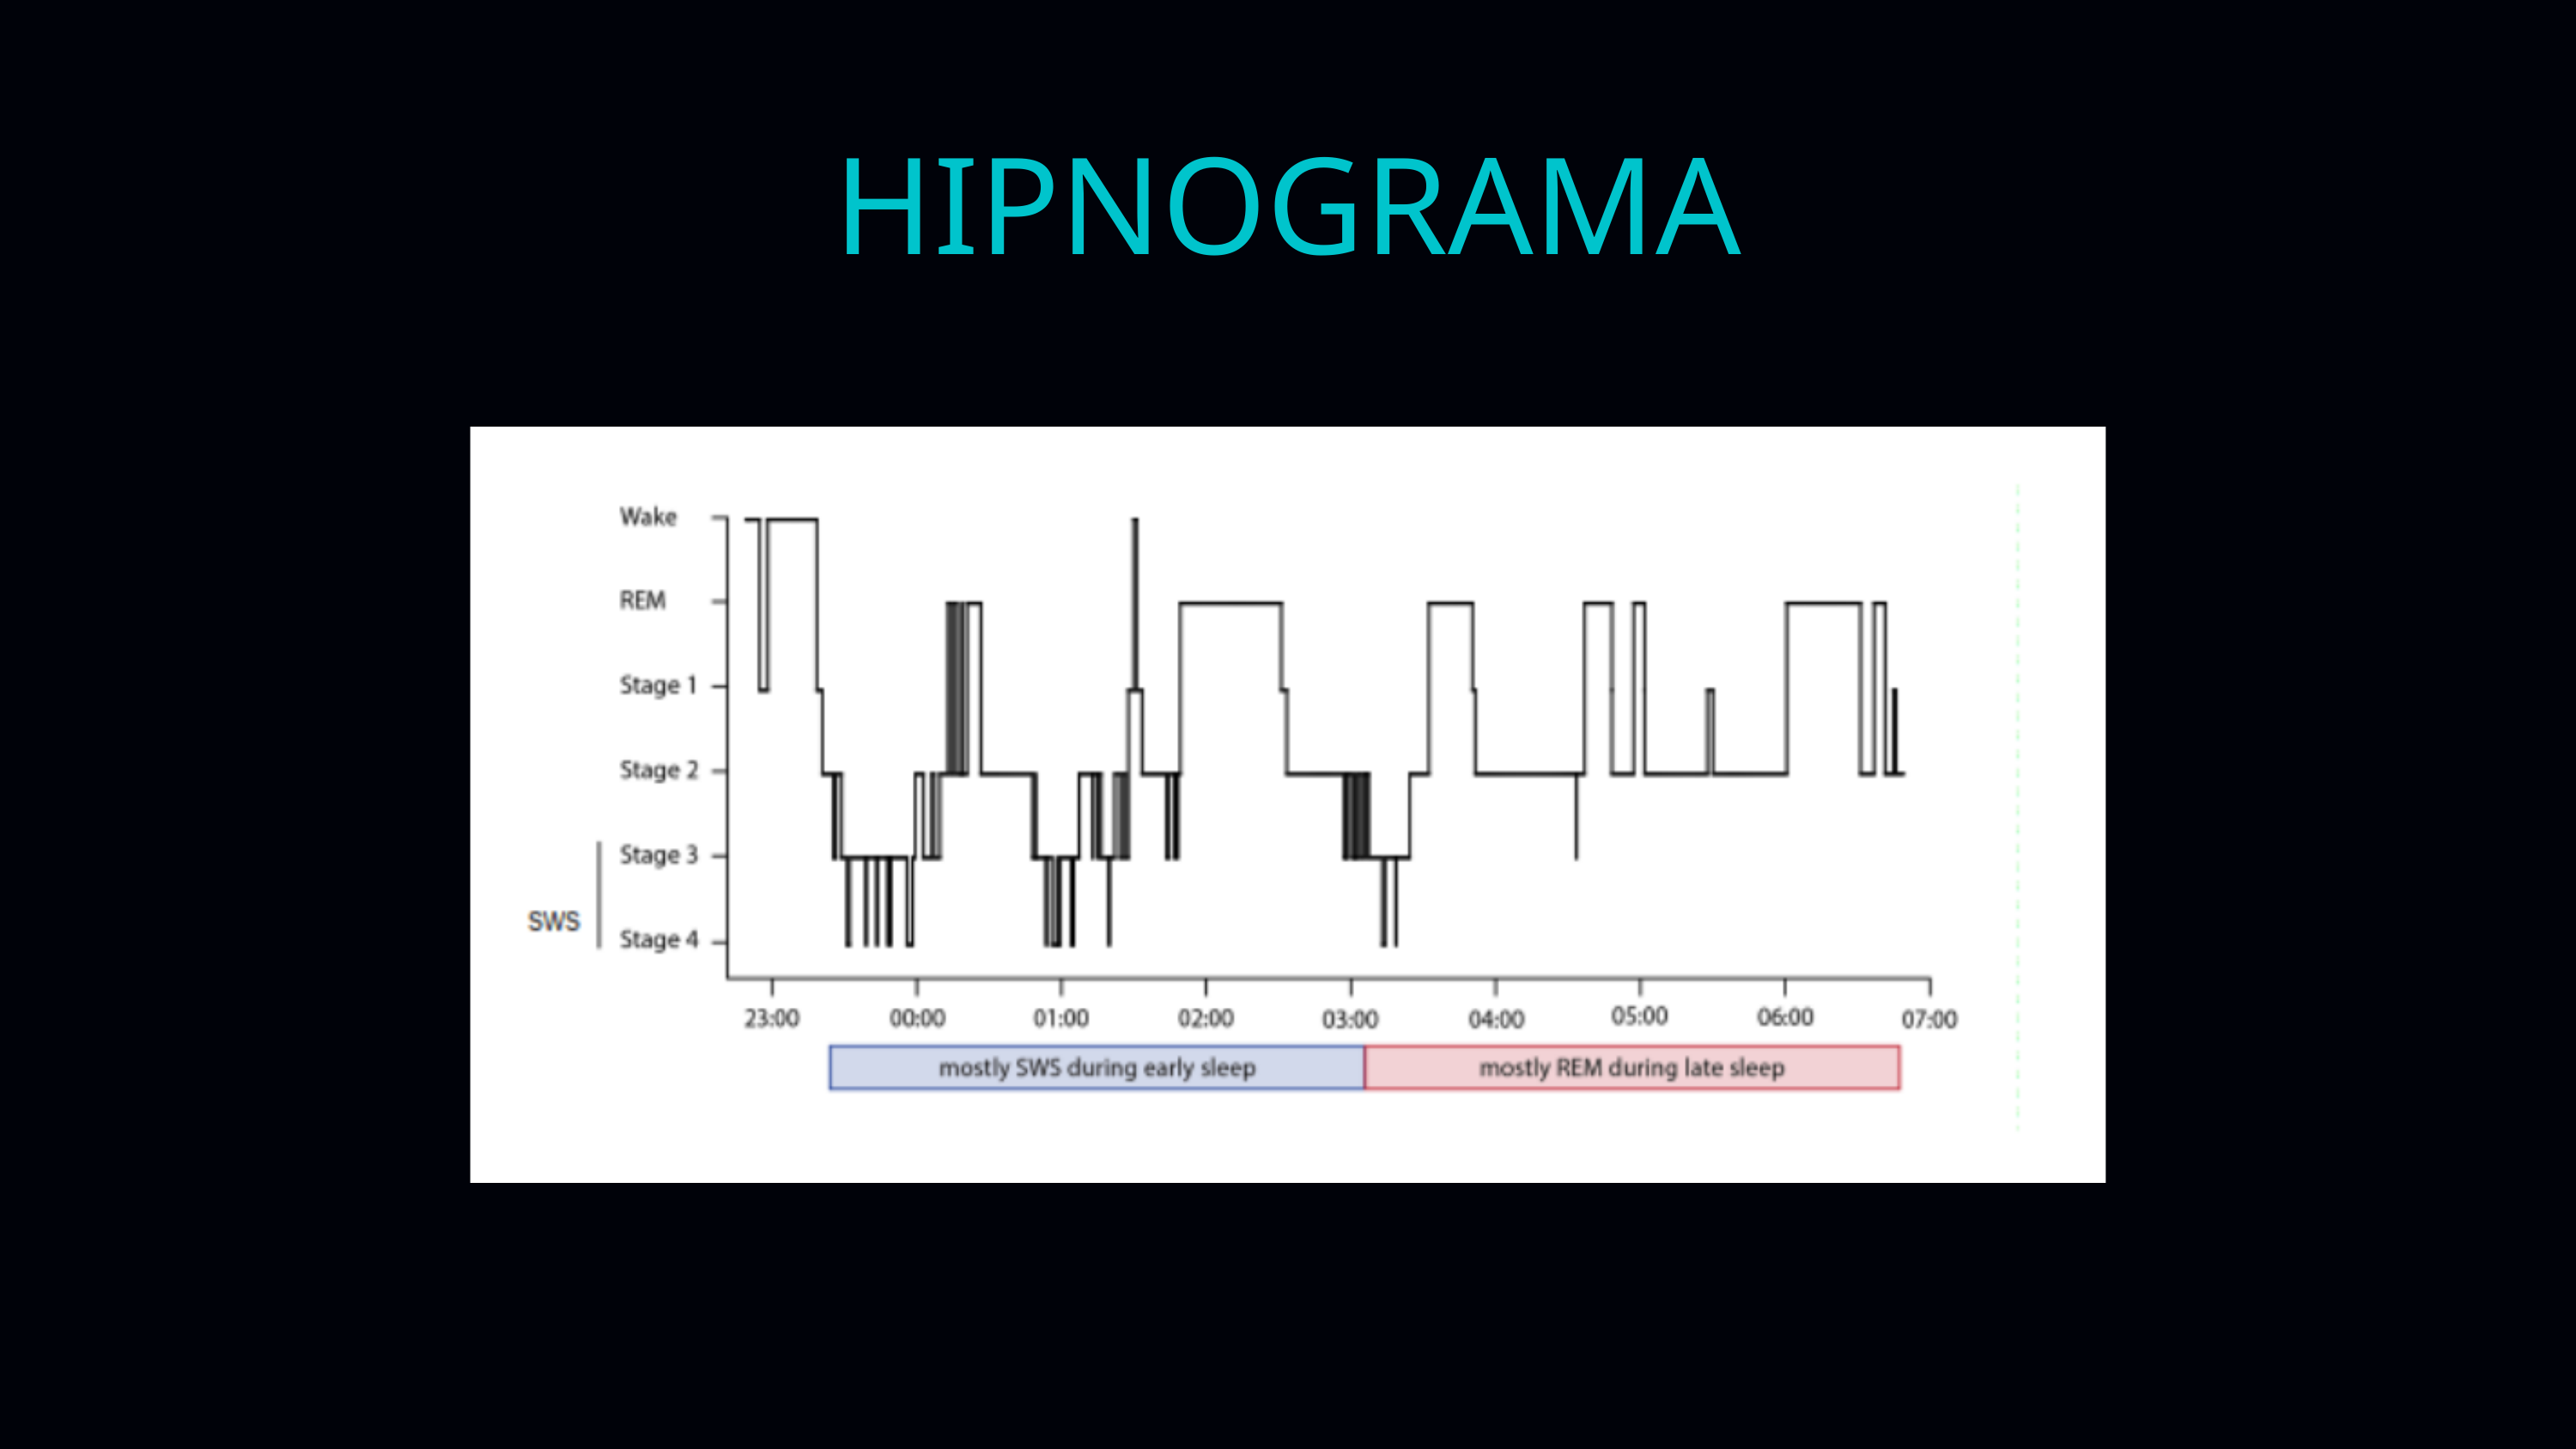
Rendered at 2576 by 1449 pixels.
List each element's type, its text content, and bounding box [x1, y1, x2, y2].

text_box [470, 427, 2106, 1183]
text_box HIPNOGRAMA [386, 94, 2190, 282]
